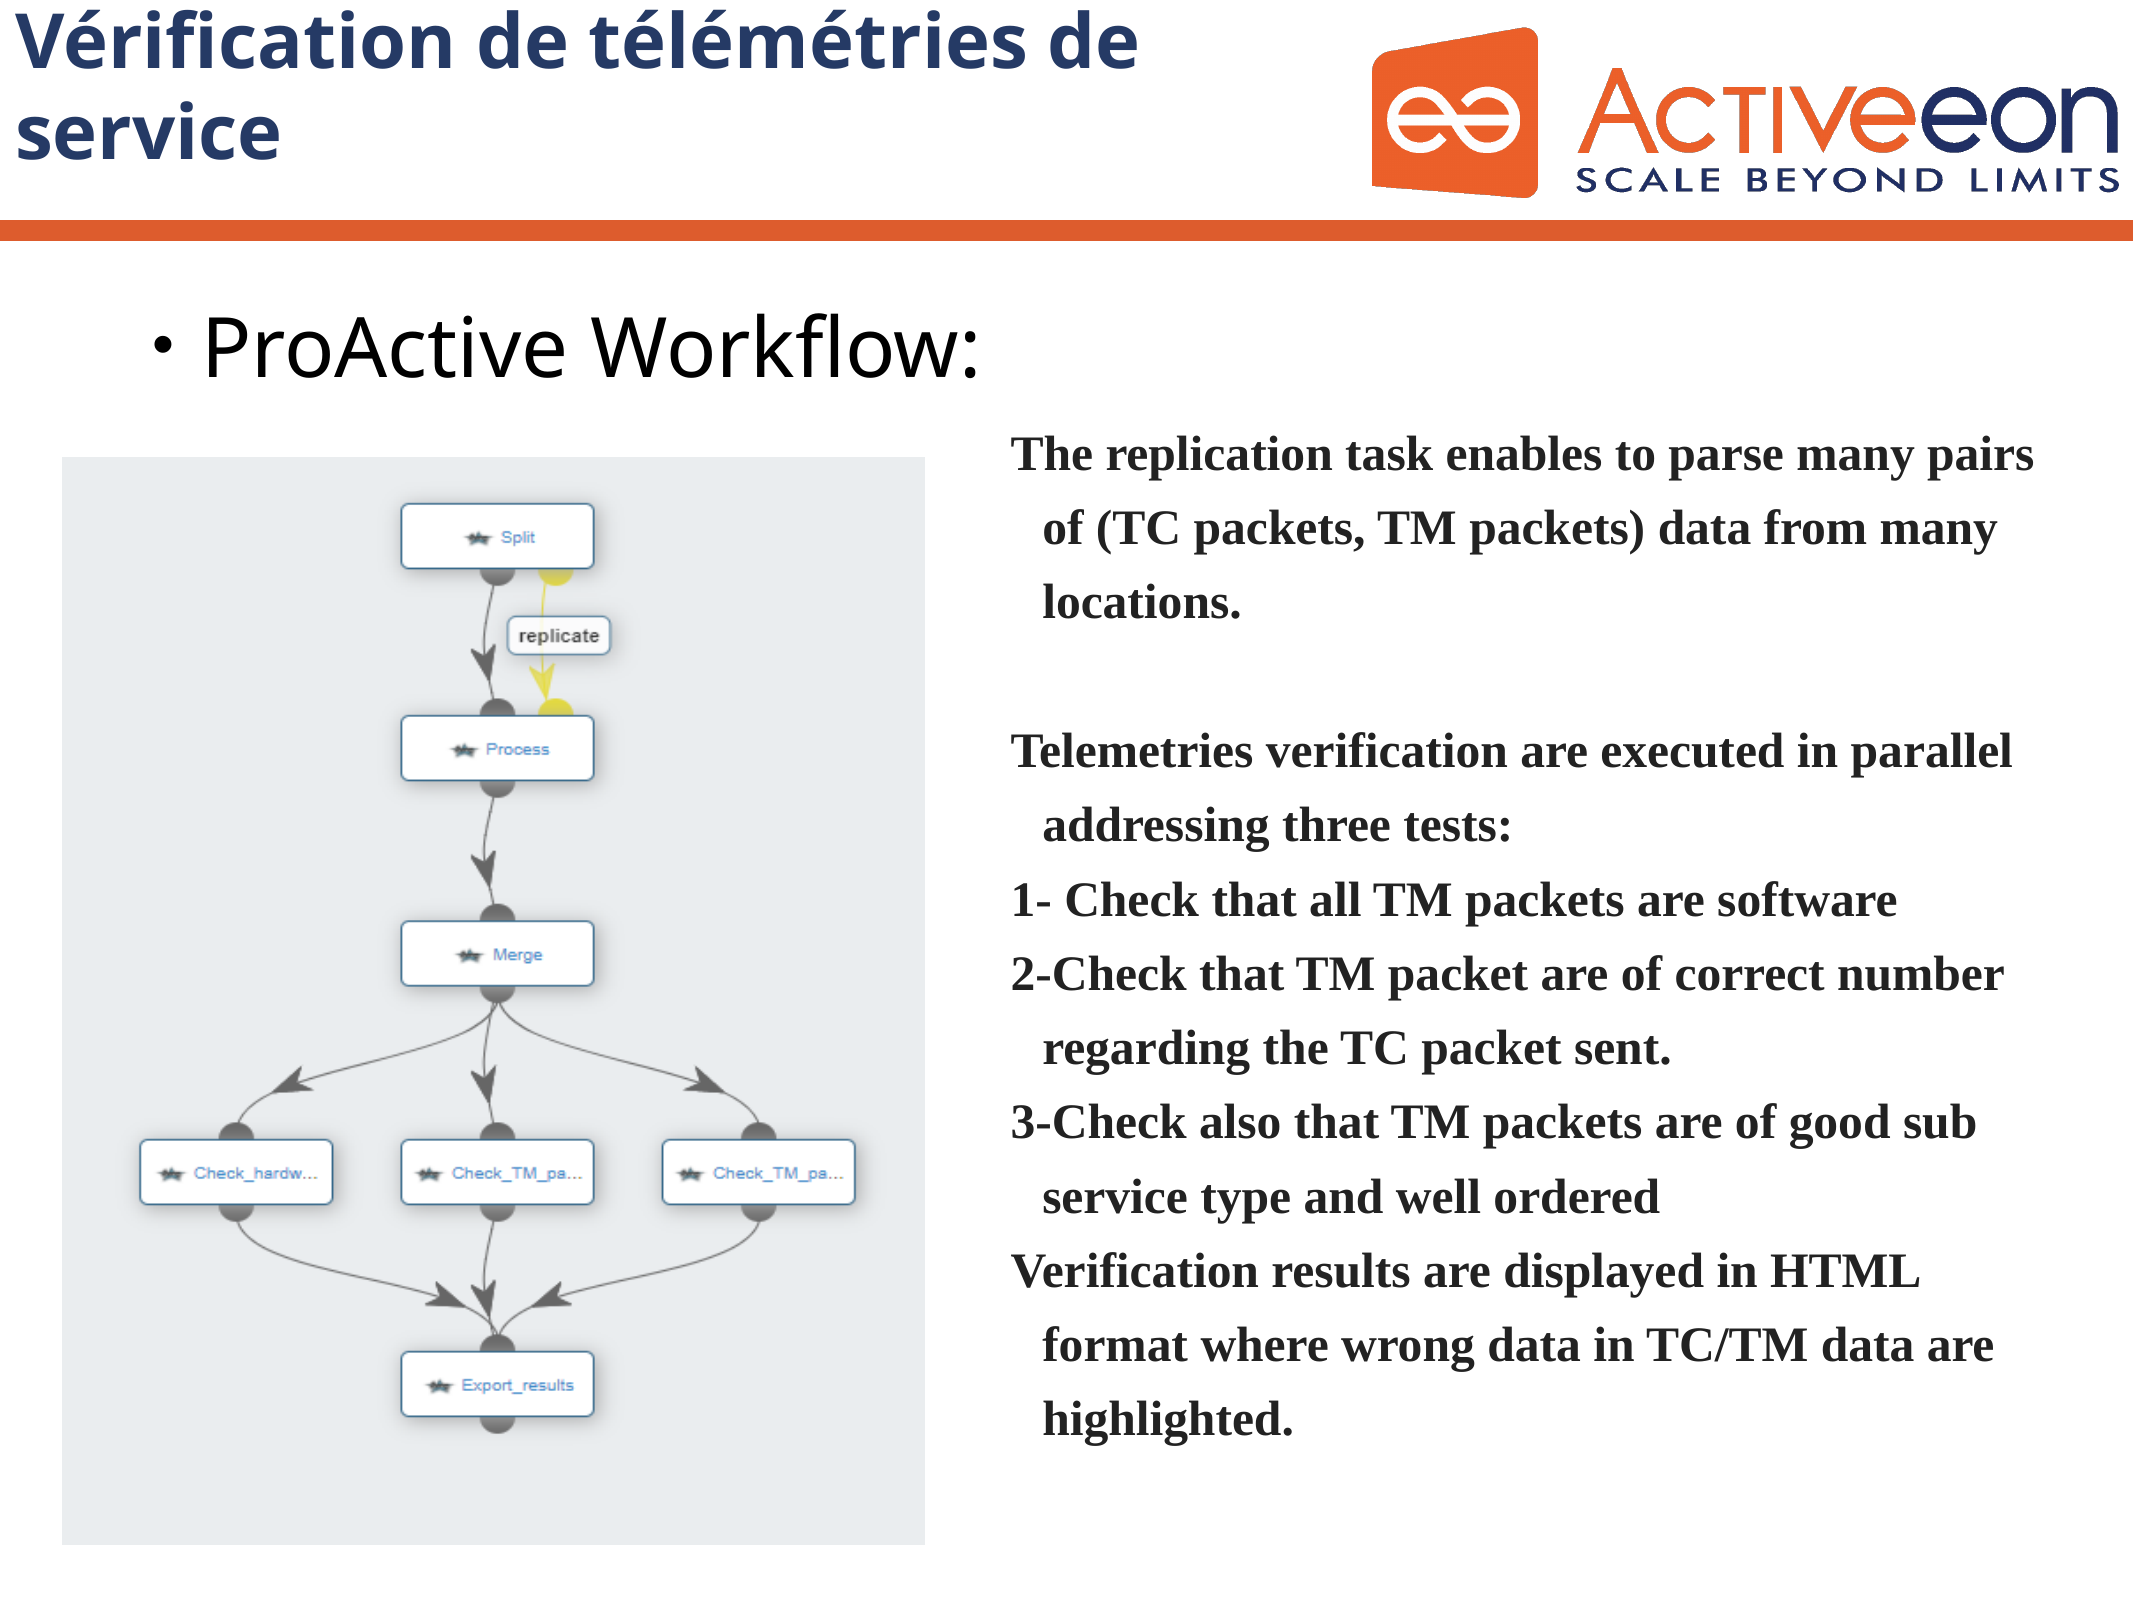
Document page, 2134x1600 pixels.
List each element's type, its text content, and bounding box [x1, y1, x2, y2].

picture [1355, 4, 2133, 217]
text_box The replication task enables to parse many pairs of (TC packets, TM packets) data from many locations. Telemetries verification are executed in parallel addressing three tests: 1- Check that all TM packets are software 2-Check that TM packet are of correct number regarding the TC packet sent. 3-Check also that TM packets are of good sub service type and well ordered Verification results are displayed in HTML format where wrong data in TC/TM data are highlighted. [995, 315, 2083, 1466]
picture [62, 457, 926, 1545]
list ProActive Workflow: [106, 278, 2028, 1430]
title Vérification de télémétries de service [0, 0, 1381, 211]
